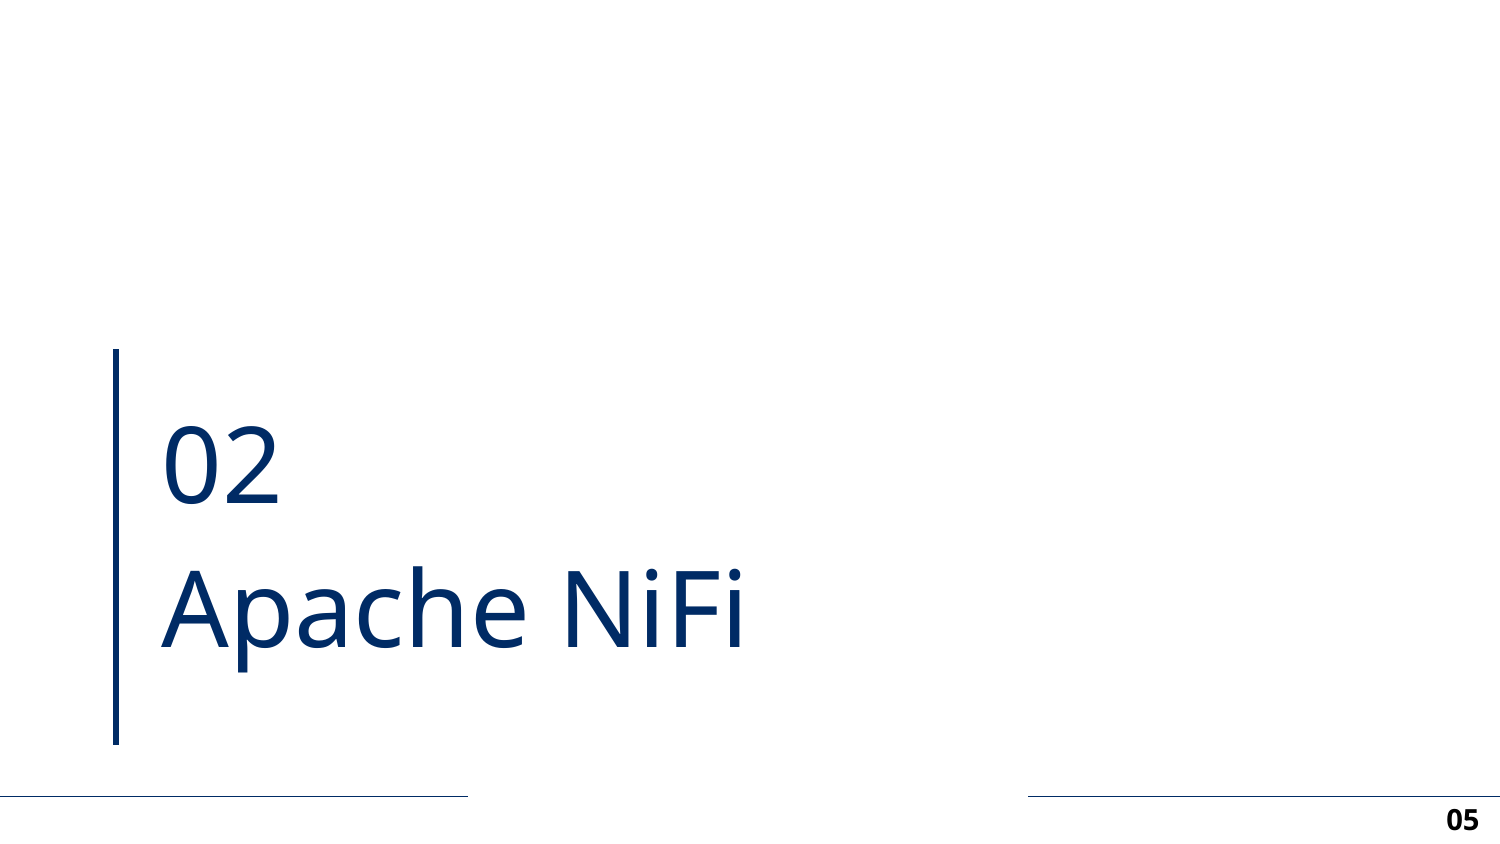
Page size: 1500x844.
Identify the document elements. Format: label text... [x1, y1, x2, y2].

text_box 05 [1431, 802, 1500, 844]
text_box 02 [146, 382, 1153, 526]
text_box Apache NiFi [146, 526, 1153, 685]
